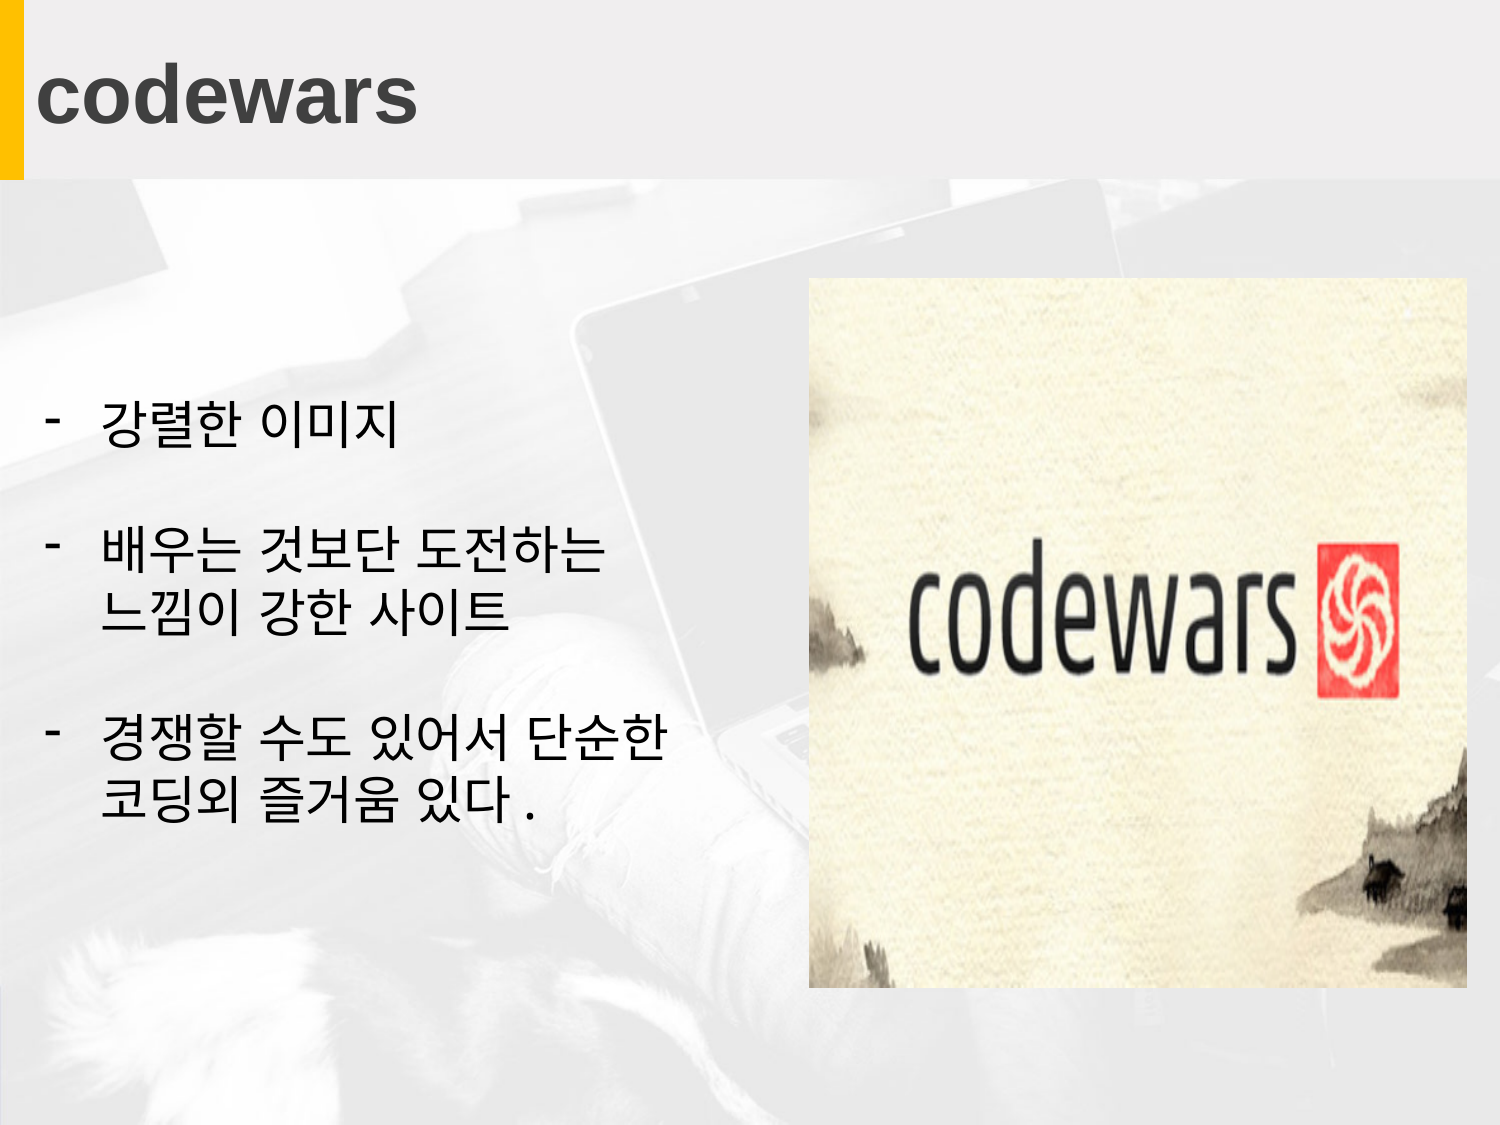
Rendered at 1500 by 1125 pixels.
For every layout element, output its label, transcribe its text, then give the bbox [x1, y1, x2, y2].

title codewars [21, 2, 1500, 179]
picture [0, 179, 1500, 1125]
text_box 강렬한 이미지 배우는 것보단 도전하는 느낌이 강한 사이트 경쟁할 수도 있어서 단순한 코딩외 즐거움 있다. [29, 385, 750, 838]
